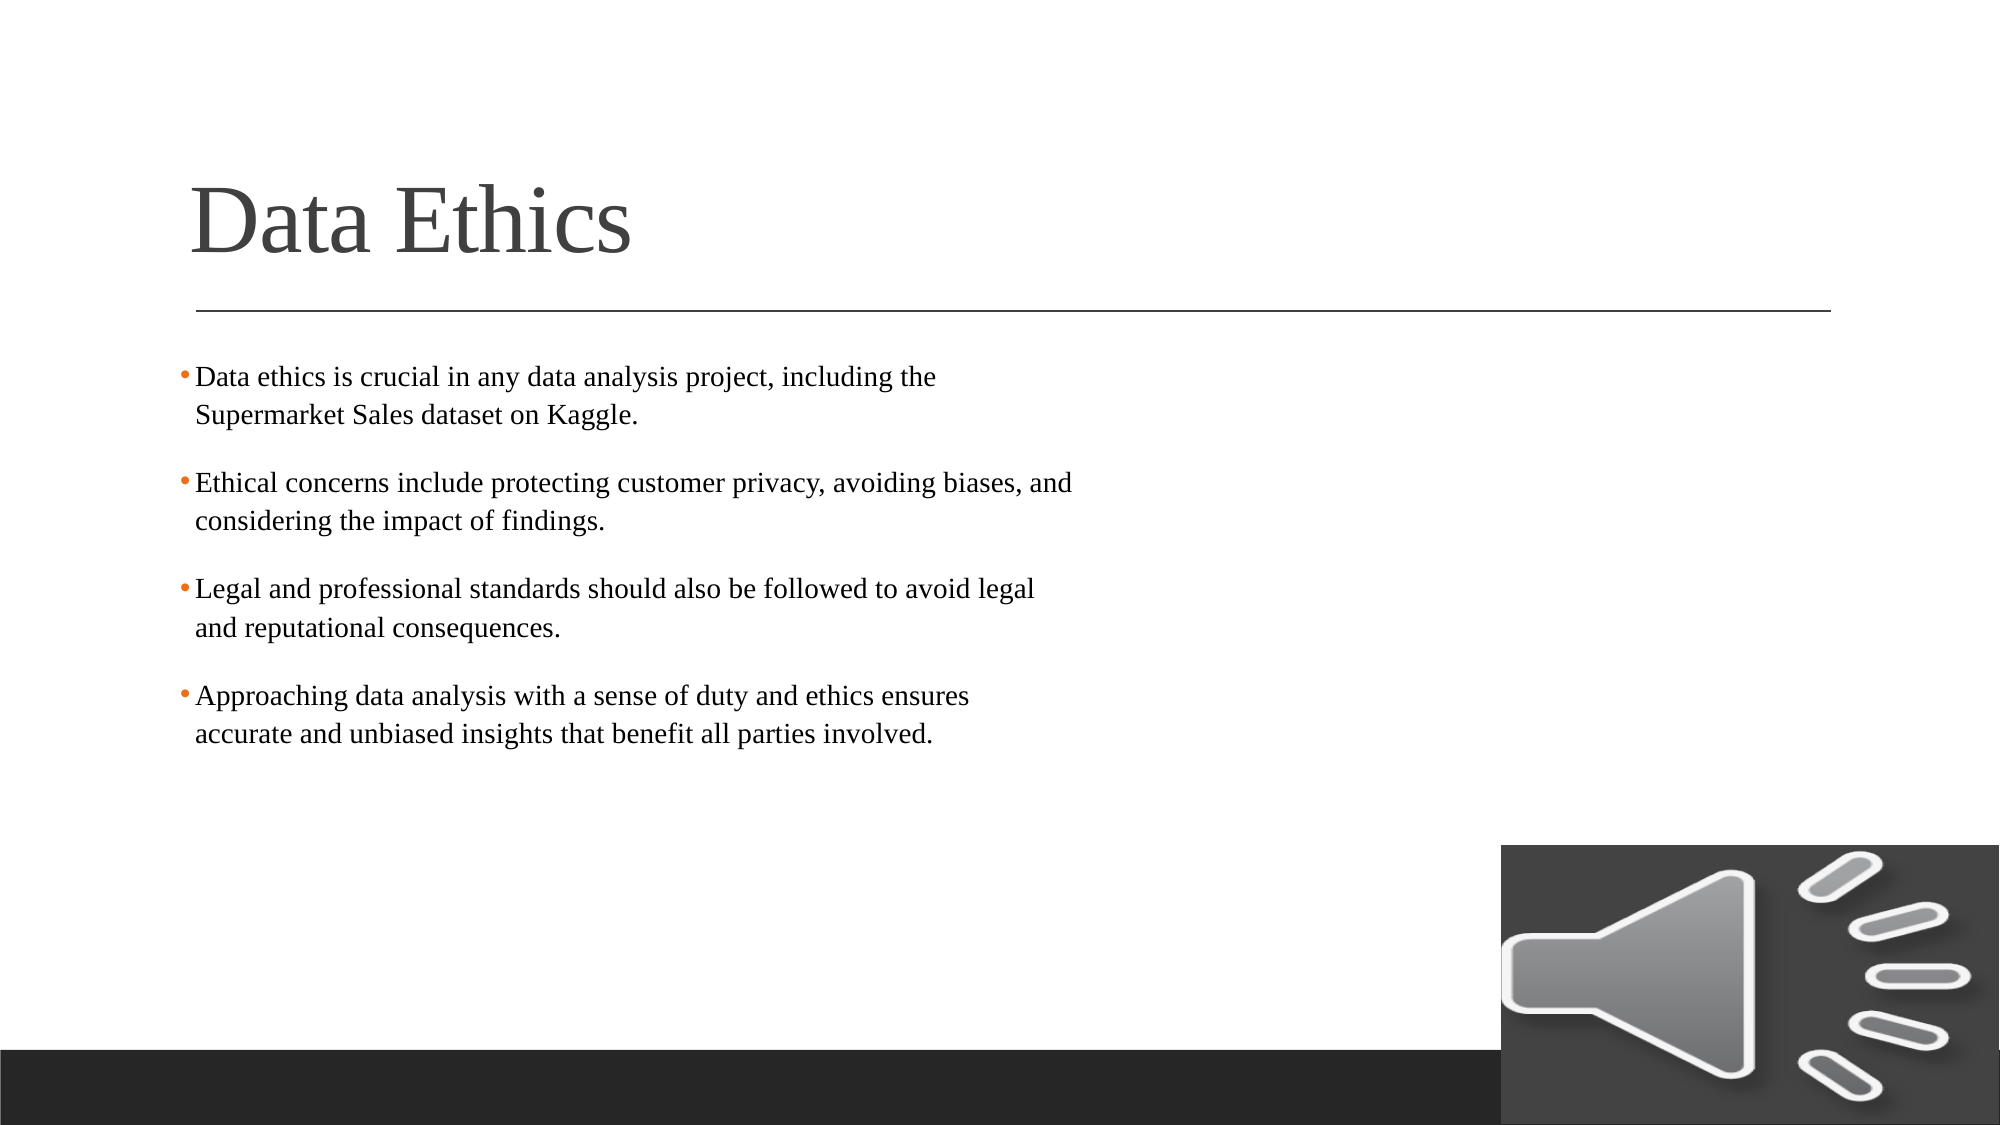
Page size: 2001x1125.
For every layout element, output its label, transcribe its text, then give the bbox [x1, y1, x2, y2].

title Data Ethics [174, 43, 1825, 282]
list Data ethics is crucial in any data analysis project, including the Supermarket Sales dataset on Kaggle. Ethical concerns include protecting customer privacy, avoiding biases, and considering the impact of findings. Legal and professional standards should also be followed to avoid legal and reputational consequences. Approaching data analysis with a sense of duty and ethics ensures accurate and unbiased insights that benefit all parties involved. [180, 345, 1075, 963]
picture [1499, 843, 2000, 1125]
